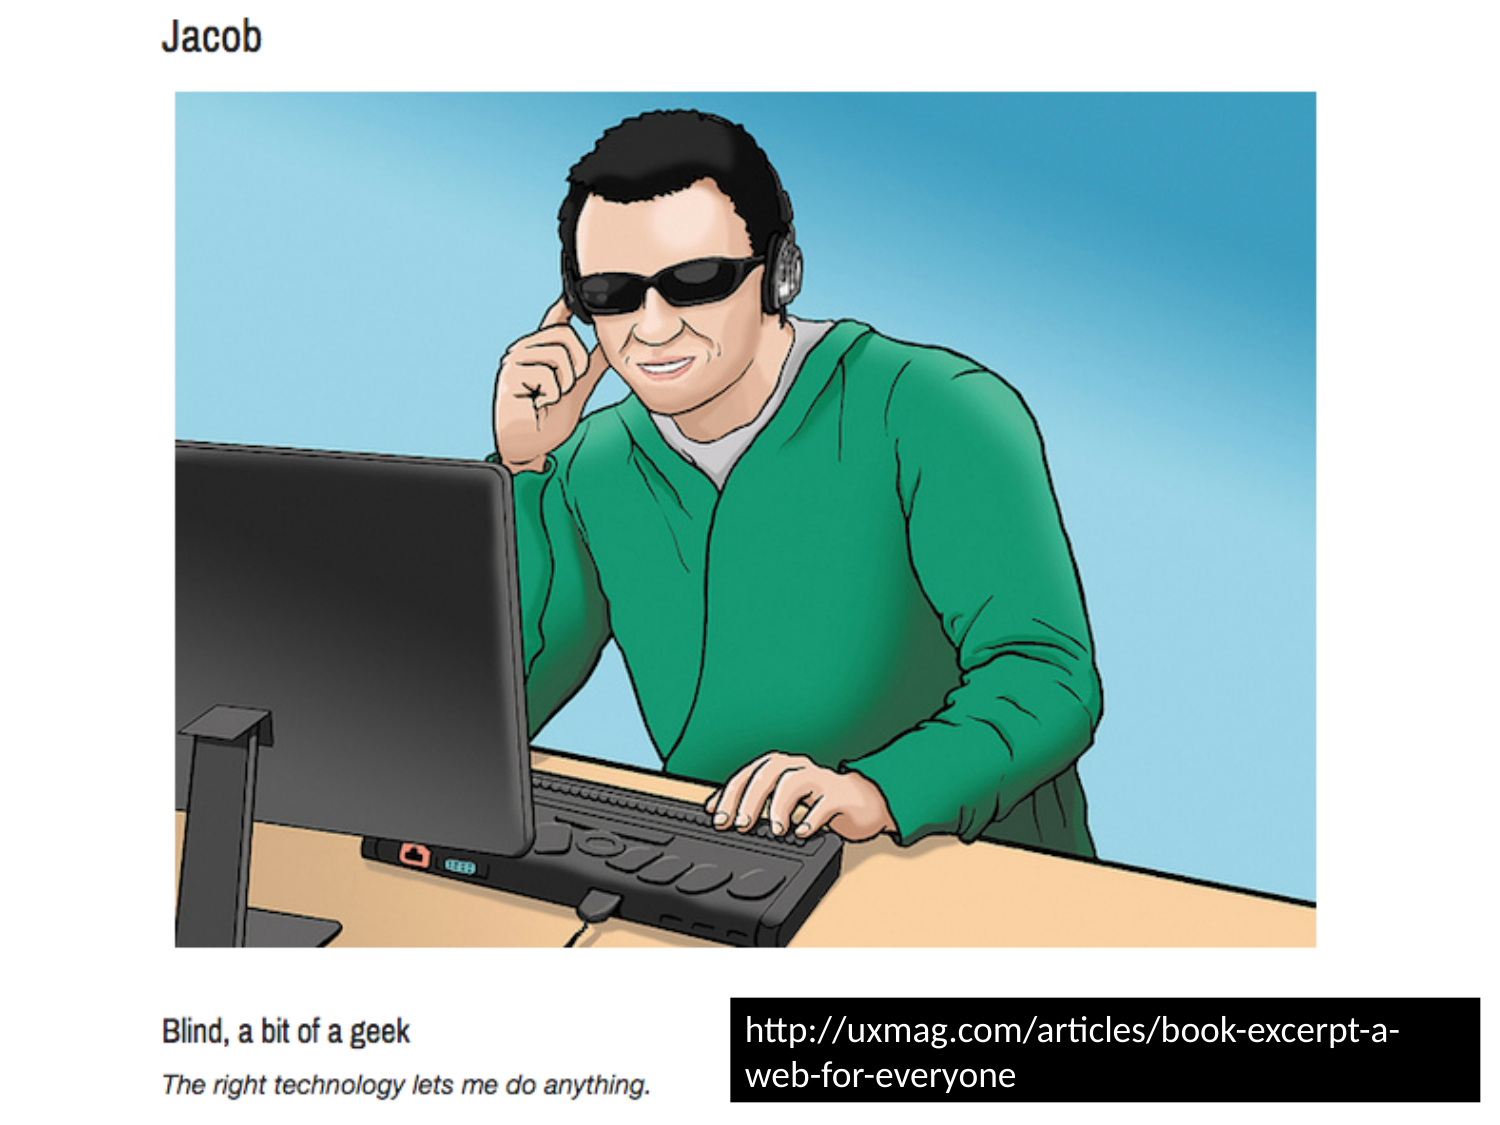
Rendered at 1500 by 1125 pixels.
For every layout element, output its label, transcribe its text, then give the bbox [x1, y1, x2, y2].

text_box http://uxmag.com/articles/book-excerpt-a-web-for-everyone [1356, 997, 1481, 1103]
picture [147, 0, 1352, 1125]
